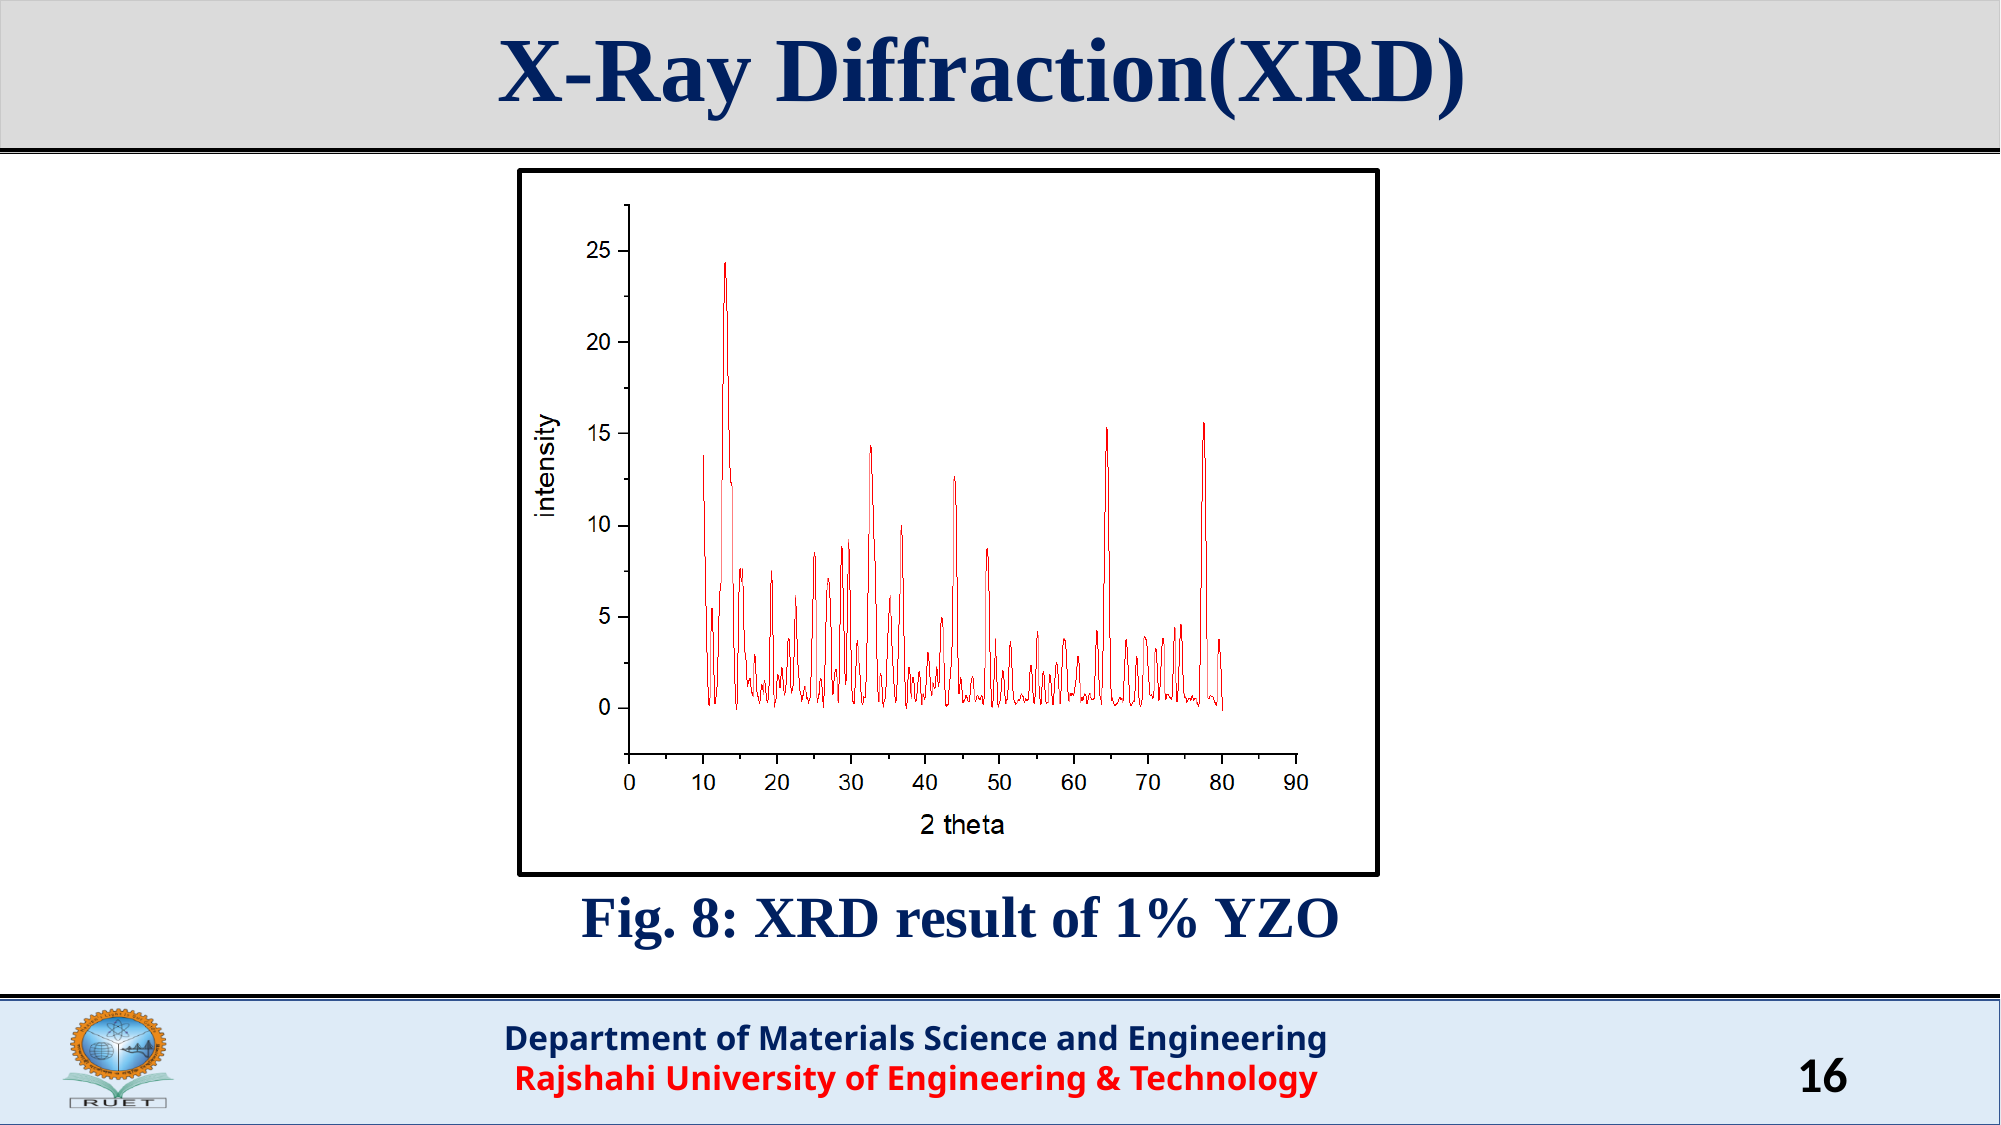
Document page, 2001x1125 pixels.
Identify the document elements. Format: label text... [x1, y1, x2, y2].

picture [521, 172, 1376, 872]
slide_number 16 [1412, 1042, 1863, 1103]
footer [662, 1042, 1338, 1103]
title X-Ray Diffraction(XRD) [482, 0, 1518, 174]
text_box Fig. 8: XRD result of 1% YZO [567, 872, 1359, 957]
picture [58, 1006, 177, 1110]
